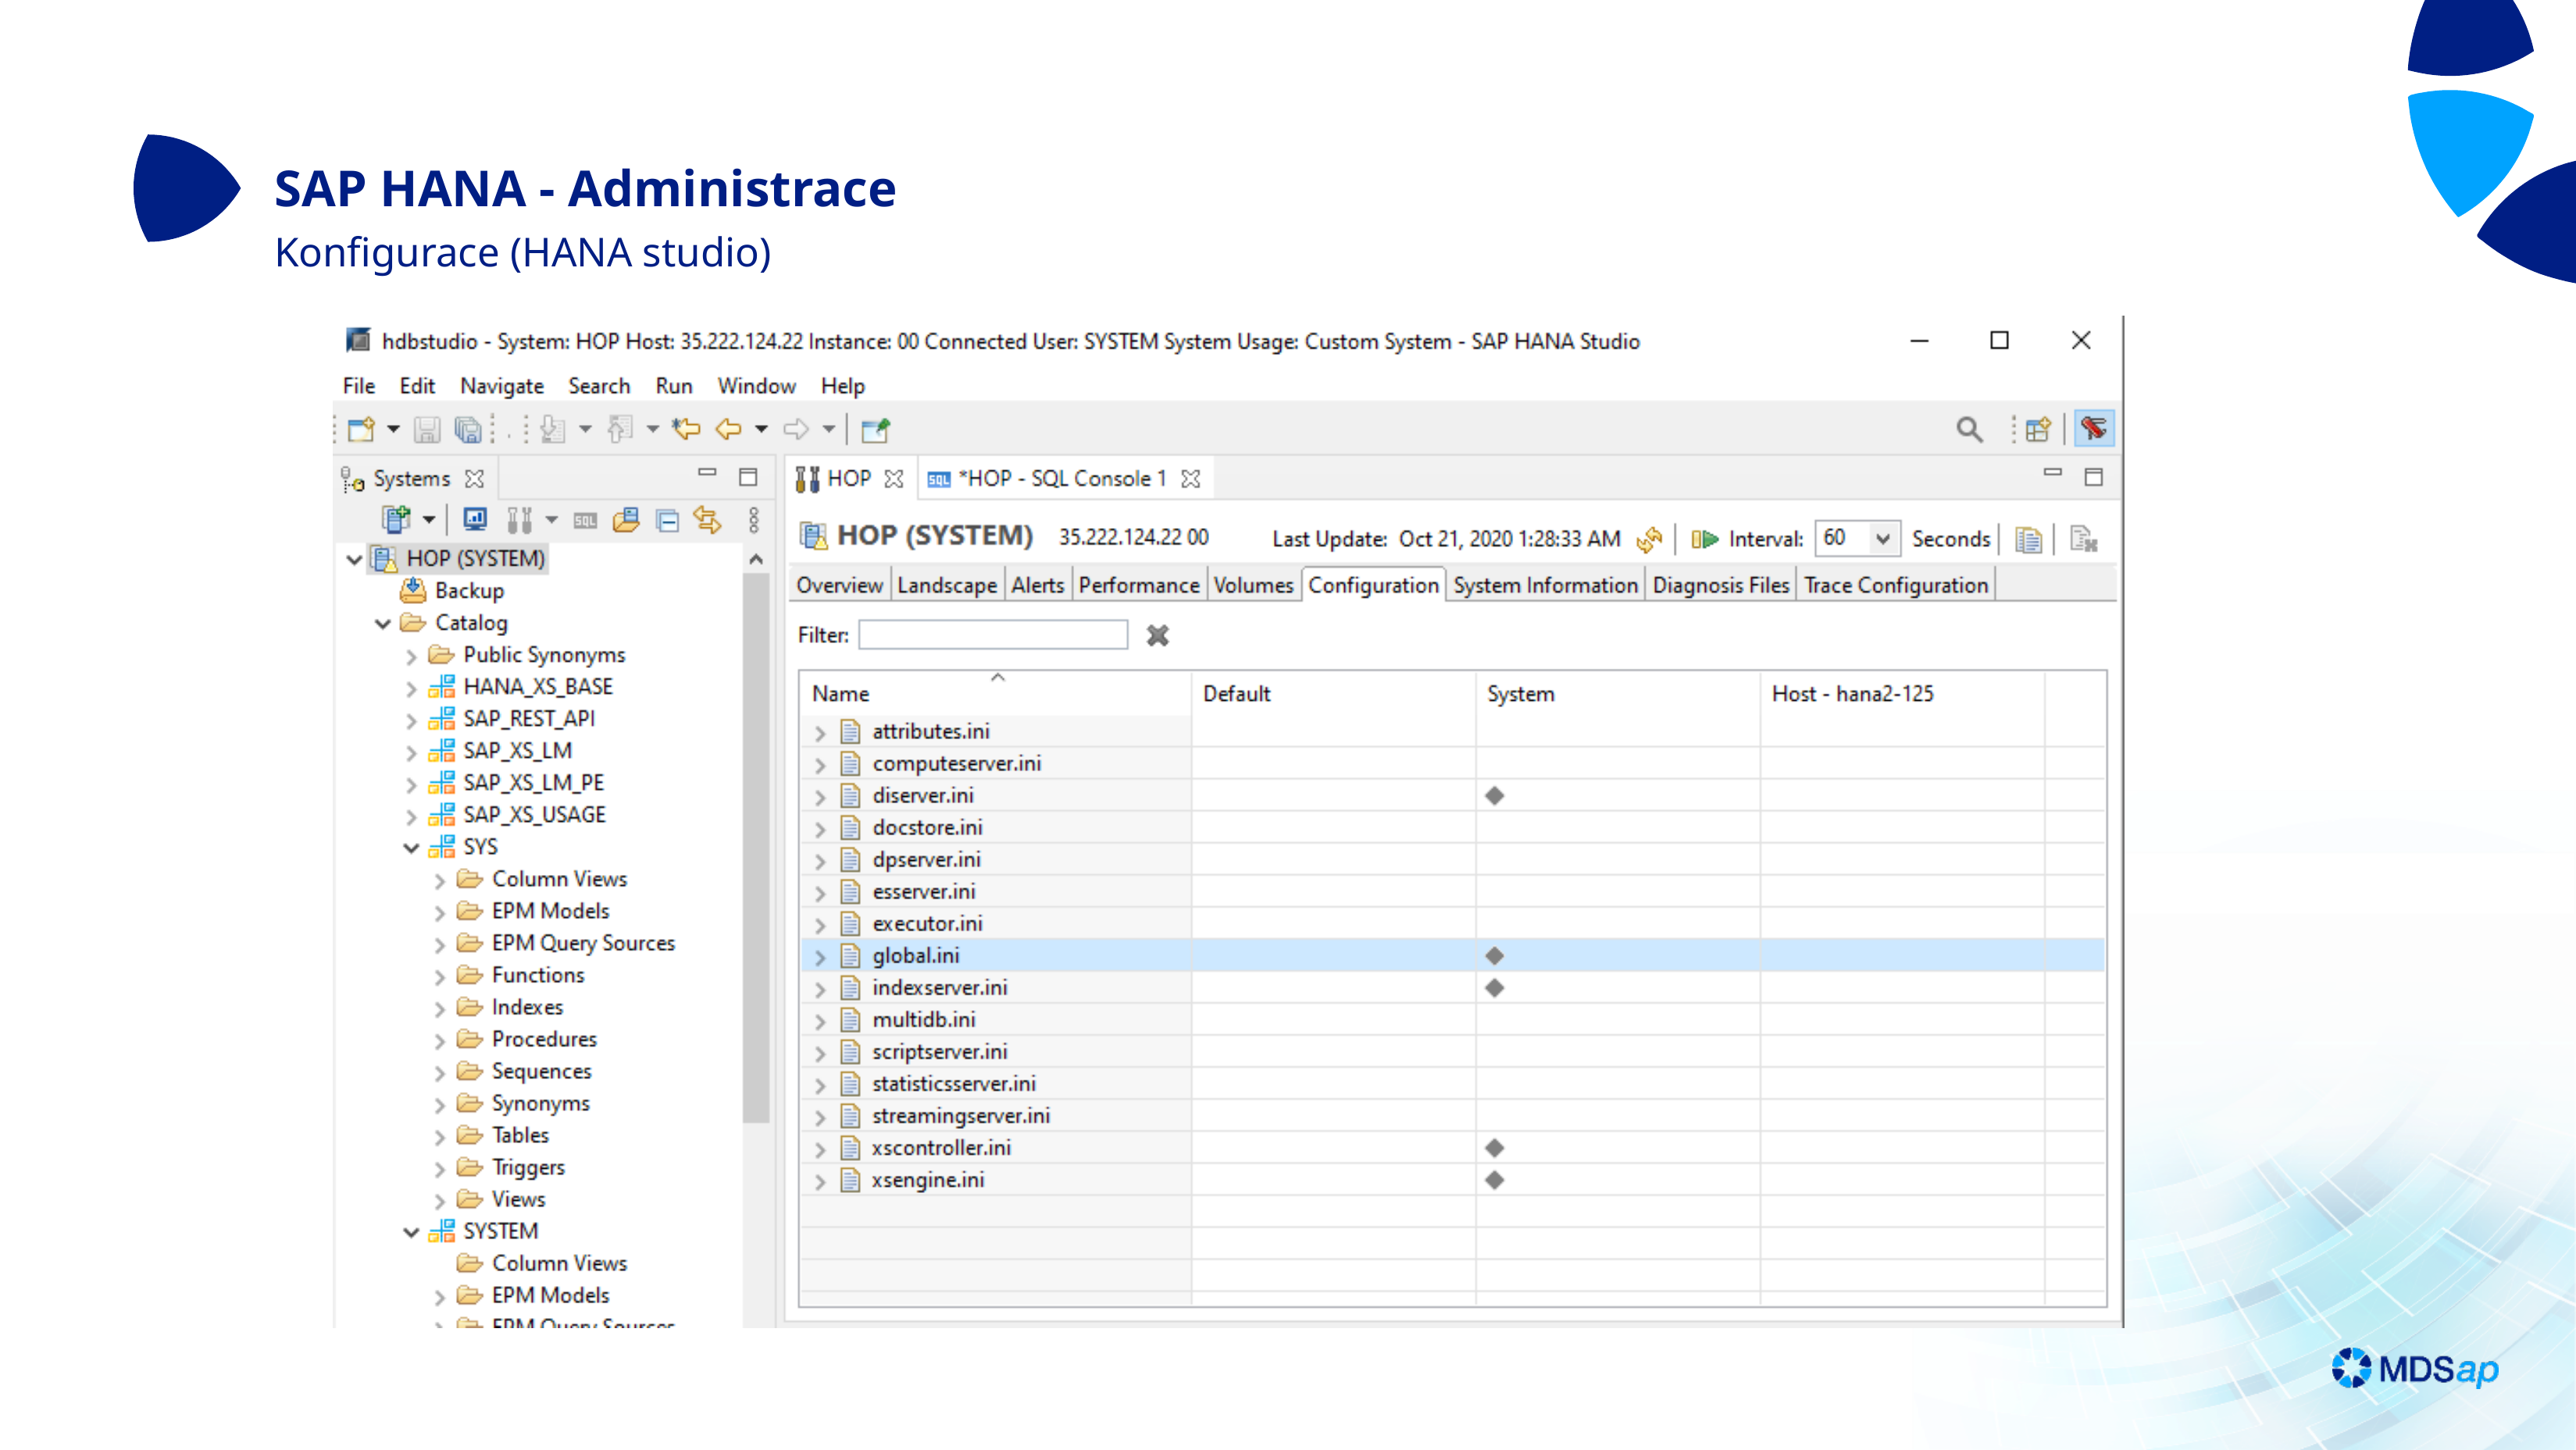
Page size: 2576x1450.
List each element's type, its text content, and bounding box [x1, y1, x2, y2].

list Konfigurace (HANA studio) [262, 227, 2275, 305]
picture [332, 316, 2576, 1450]
list SAP HANA - Administrace [262, 158, 2275, 217]
